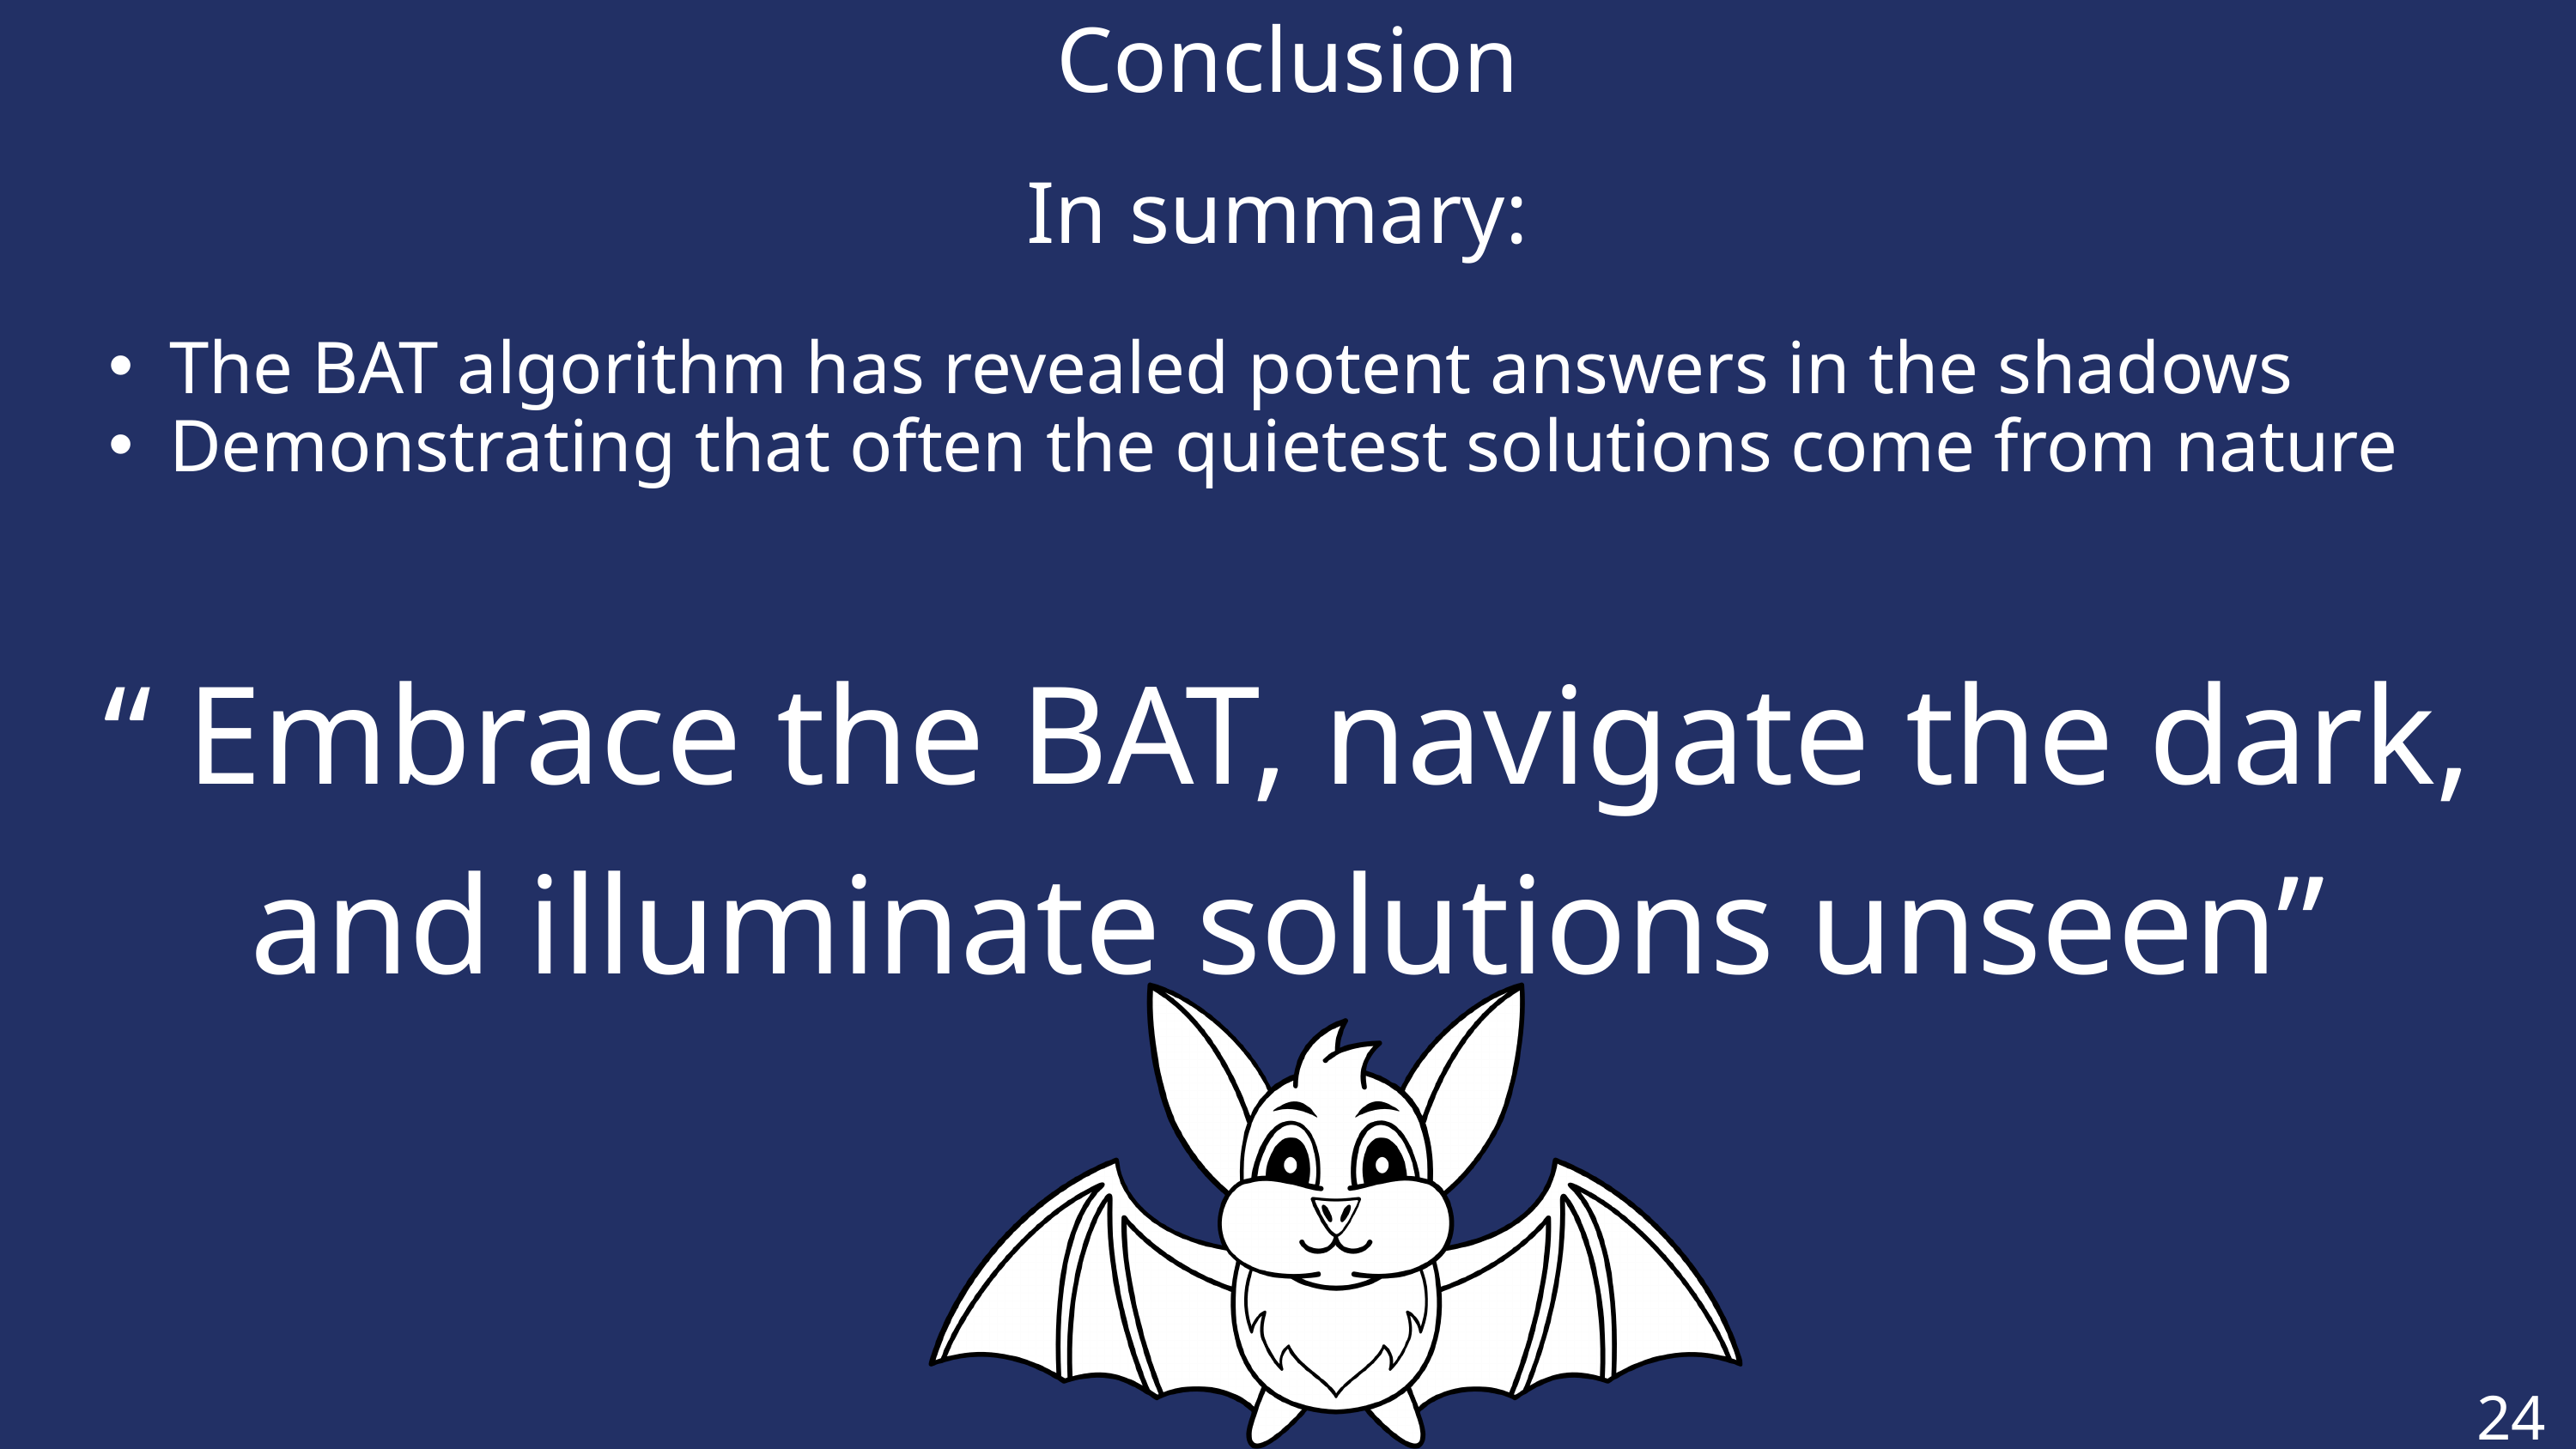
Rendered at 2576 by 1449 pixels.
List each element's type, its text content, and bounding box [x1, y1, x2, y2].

text_box Conclusion [1042, 0, 1534, 111]
text_box “ Embrace the BAT, navigate the dark, and illuminate solutions unseen” [0, 621, 2576, 1001]
text_box 24 [2476, 1367, 2547, 1449]
text_box In summary: [0, 142, 2566, 497]
text_box The BAT algorithm has revealed potent answers in the shadows Demonstrating that often the quietest solutions come from nature [47, 329, 2576, 566]
text_box [928, 1001, 1743, 1449]
